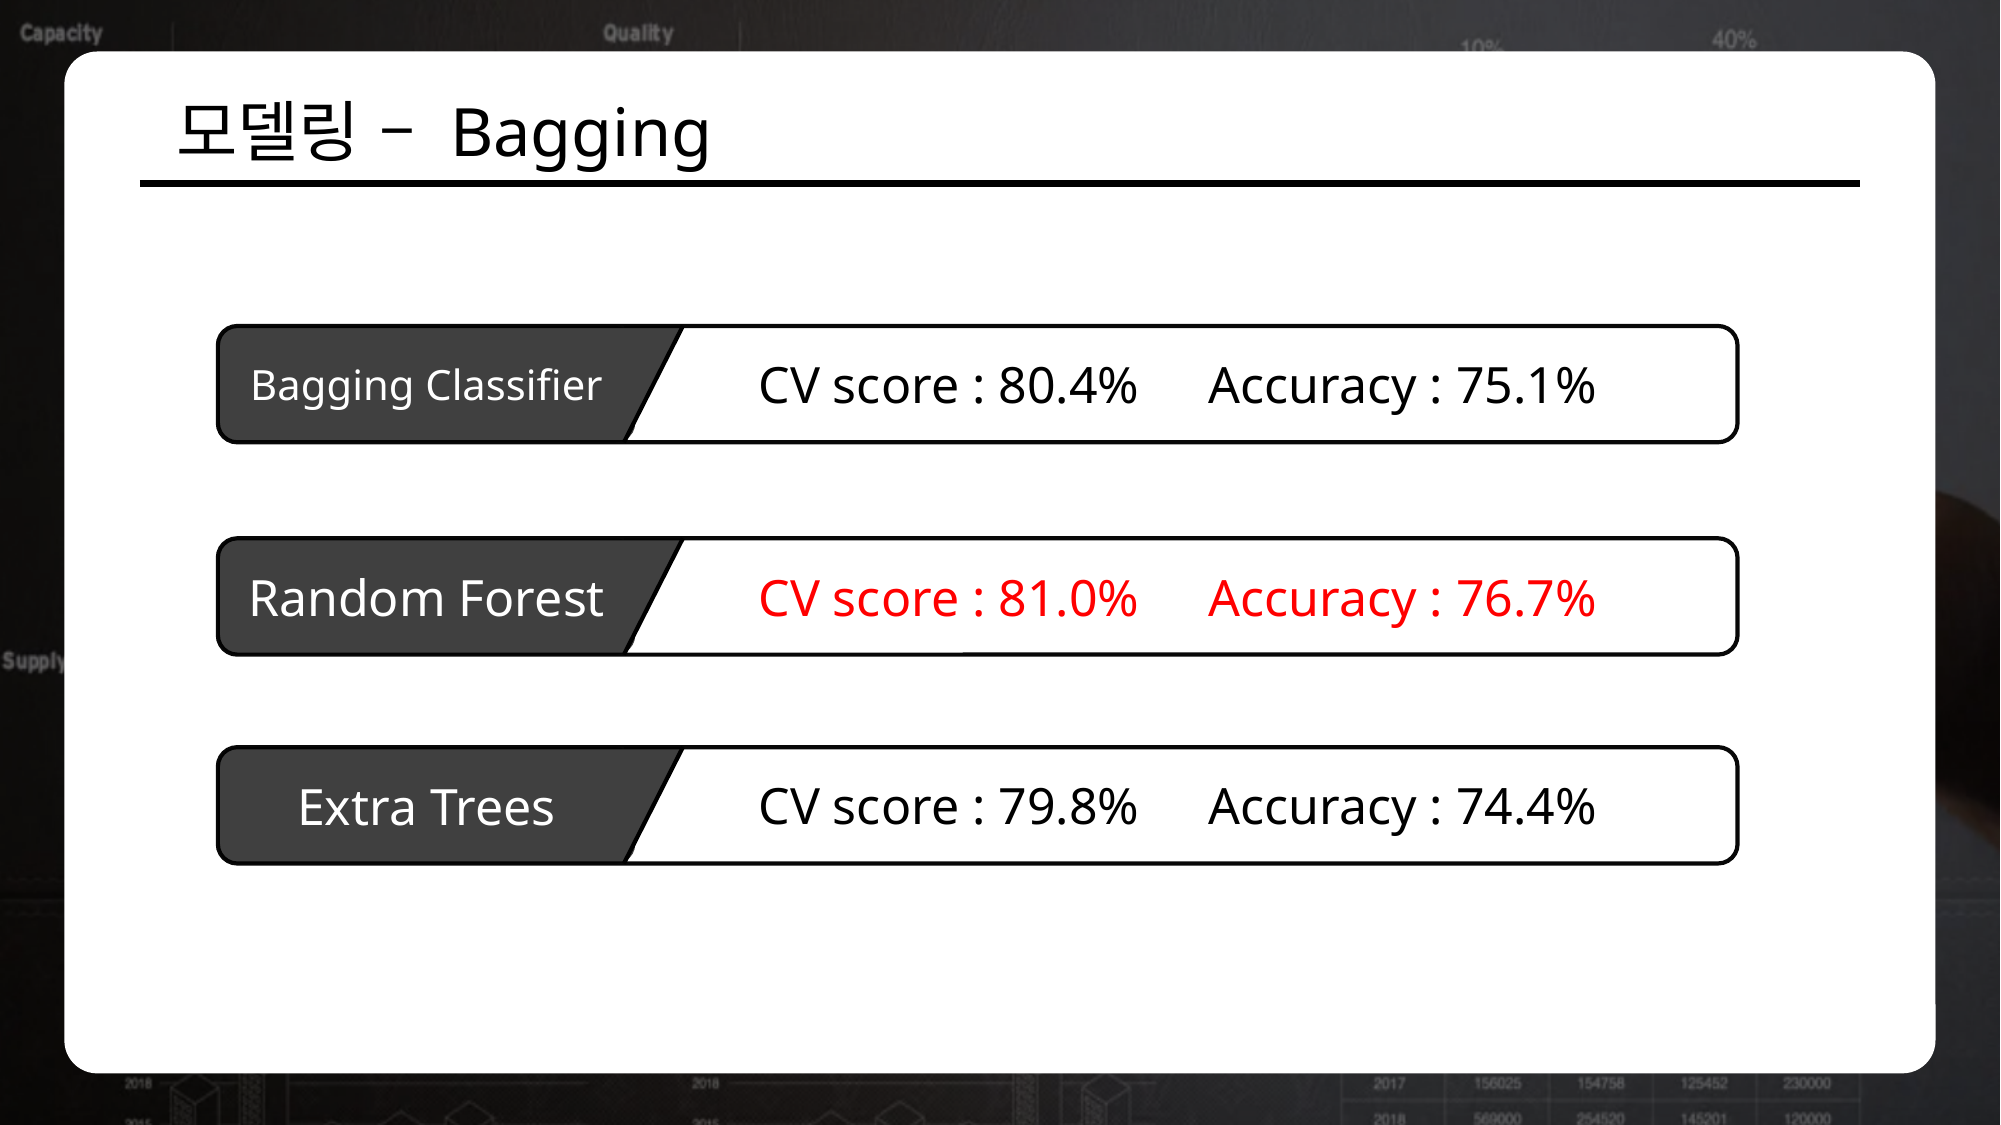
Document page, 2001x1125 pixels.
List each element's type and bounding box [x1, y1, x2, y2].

text_box [217, 538, 1738, 655]
text_box [217, 747, 1738, 864]
picture [0, 0, 2000, 1125]
text_box [217, 325, 1738, 443]
